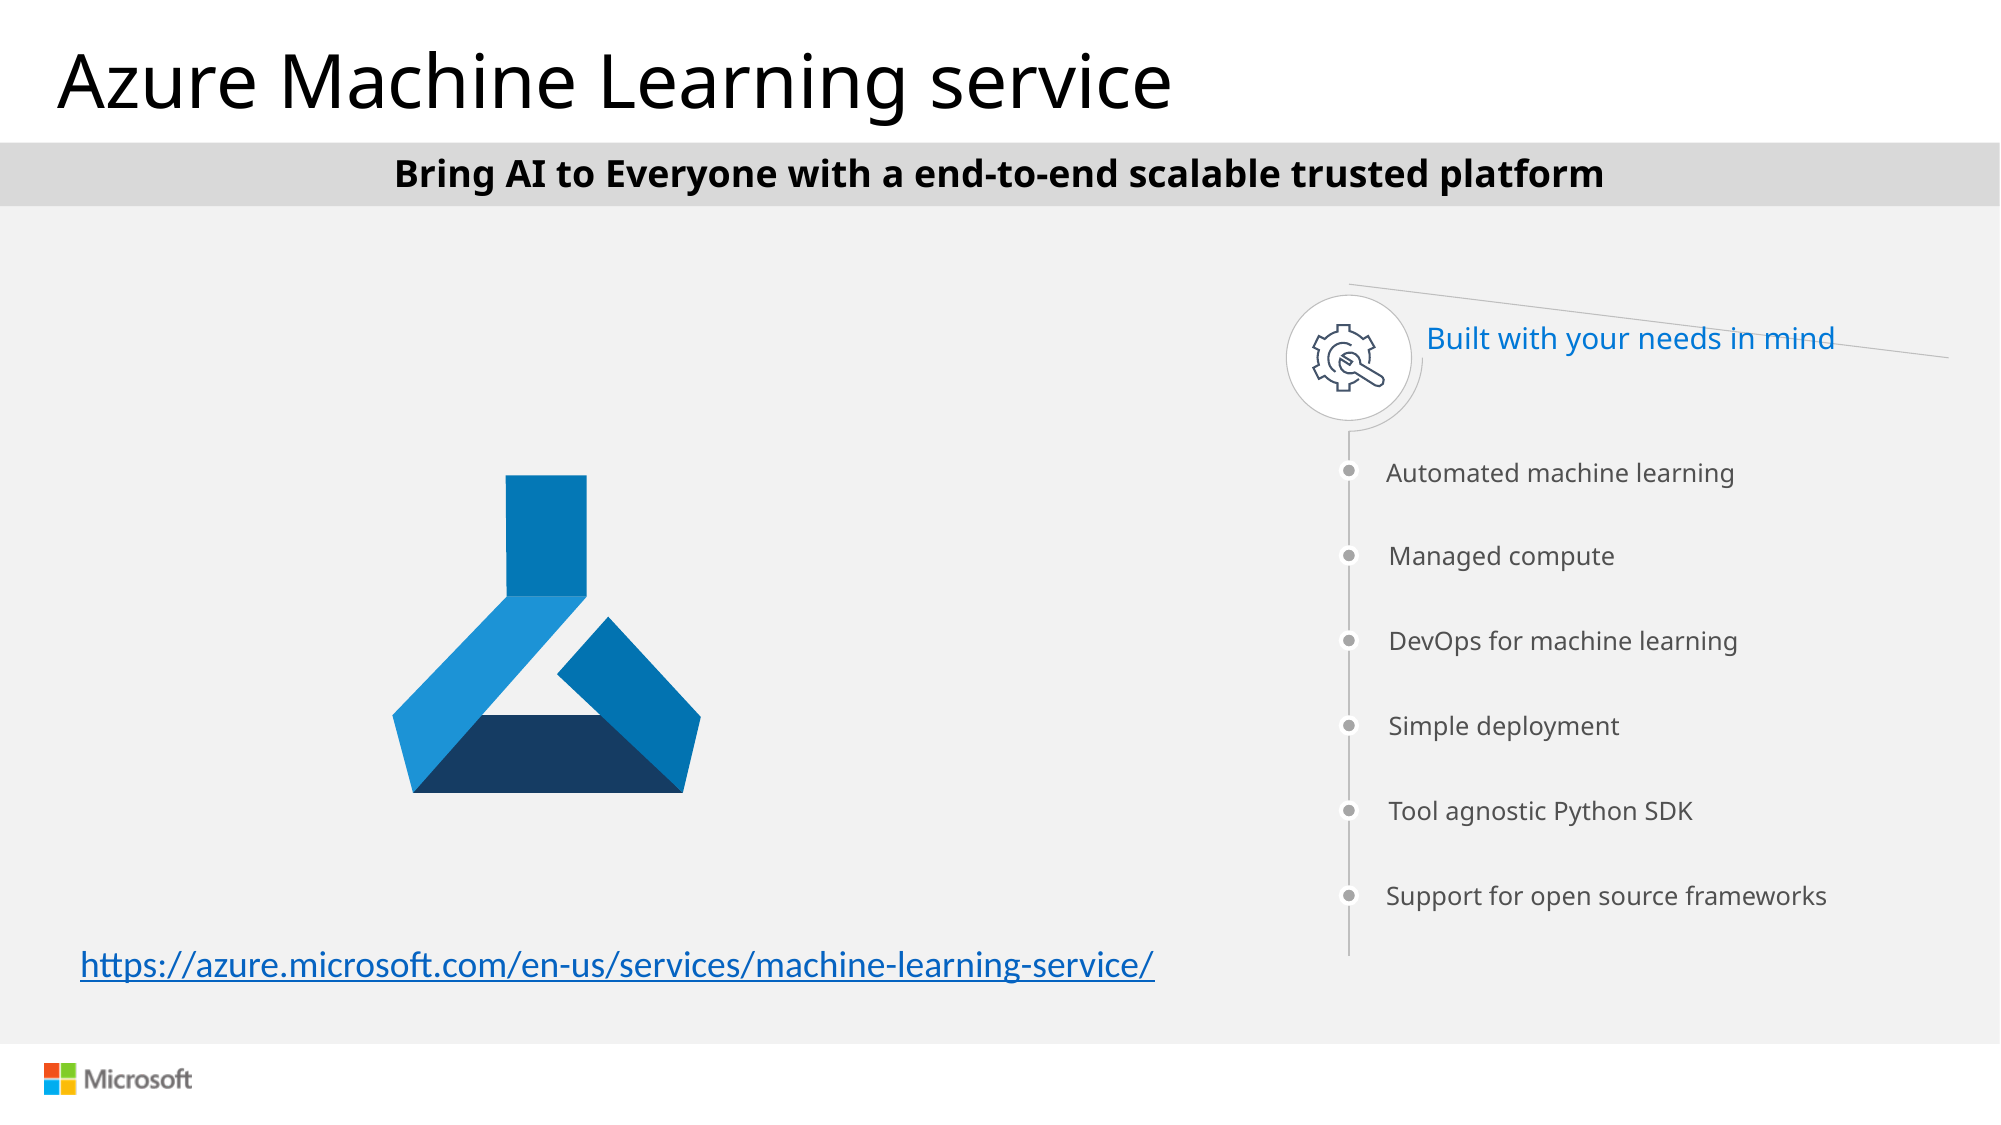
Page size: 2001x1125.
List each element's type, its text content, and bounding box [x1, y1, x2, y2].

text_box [0, 142, 2000, 1044]
title Azure Machine Learning service [42, 25, 1983, 142]
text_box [1275, 284, 1949, 957]
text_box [392, 475, 699, 790]
picture [44, 1063, 192, 1095]
